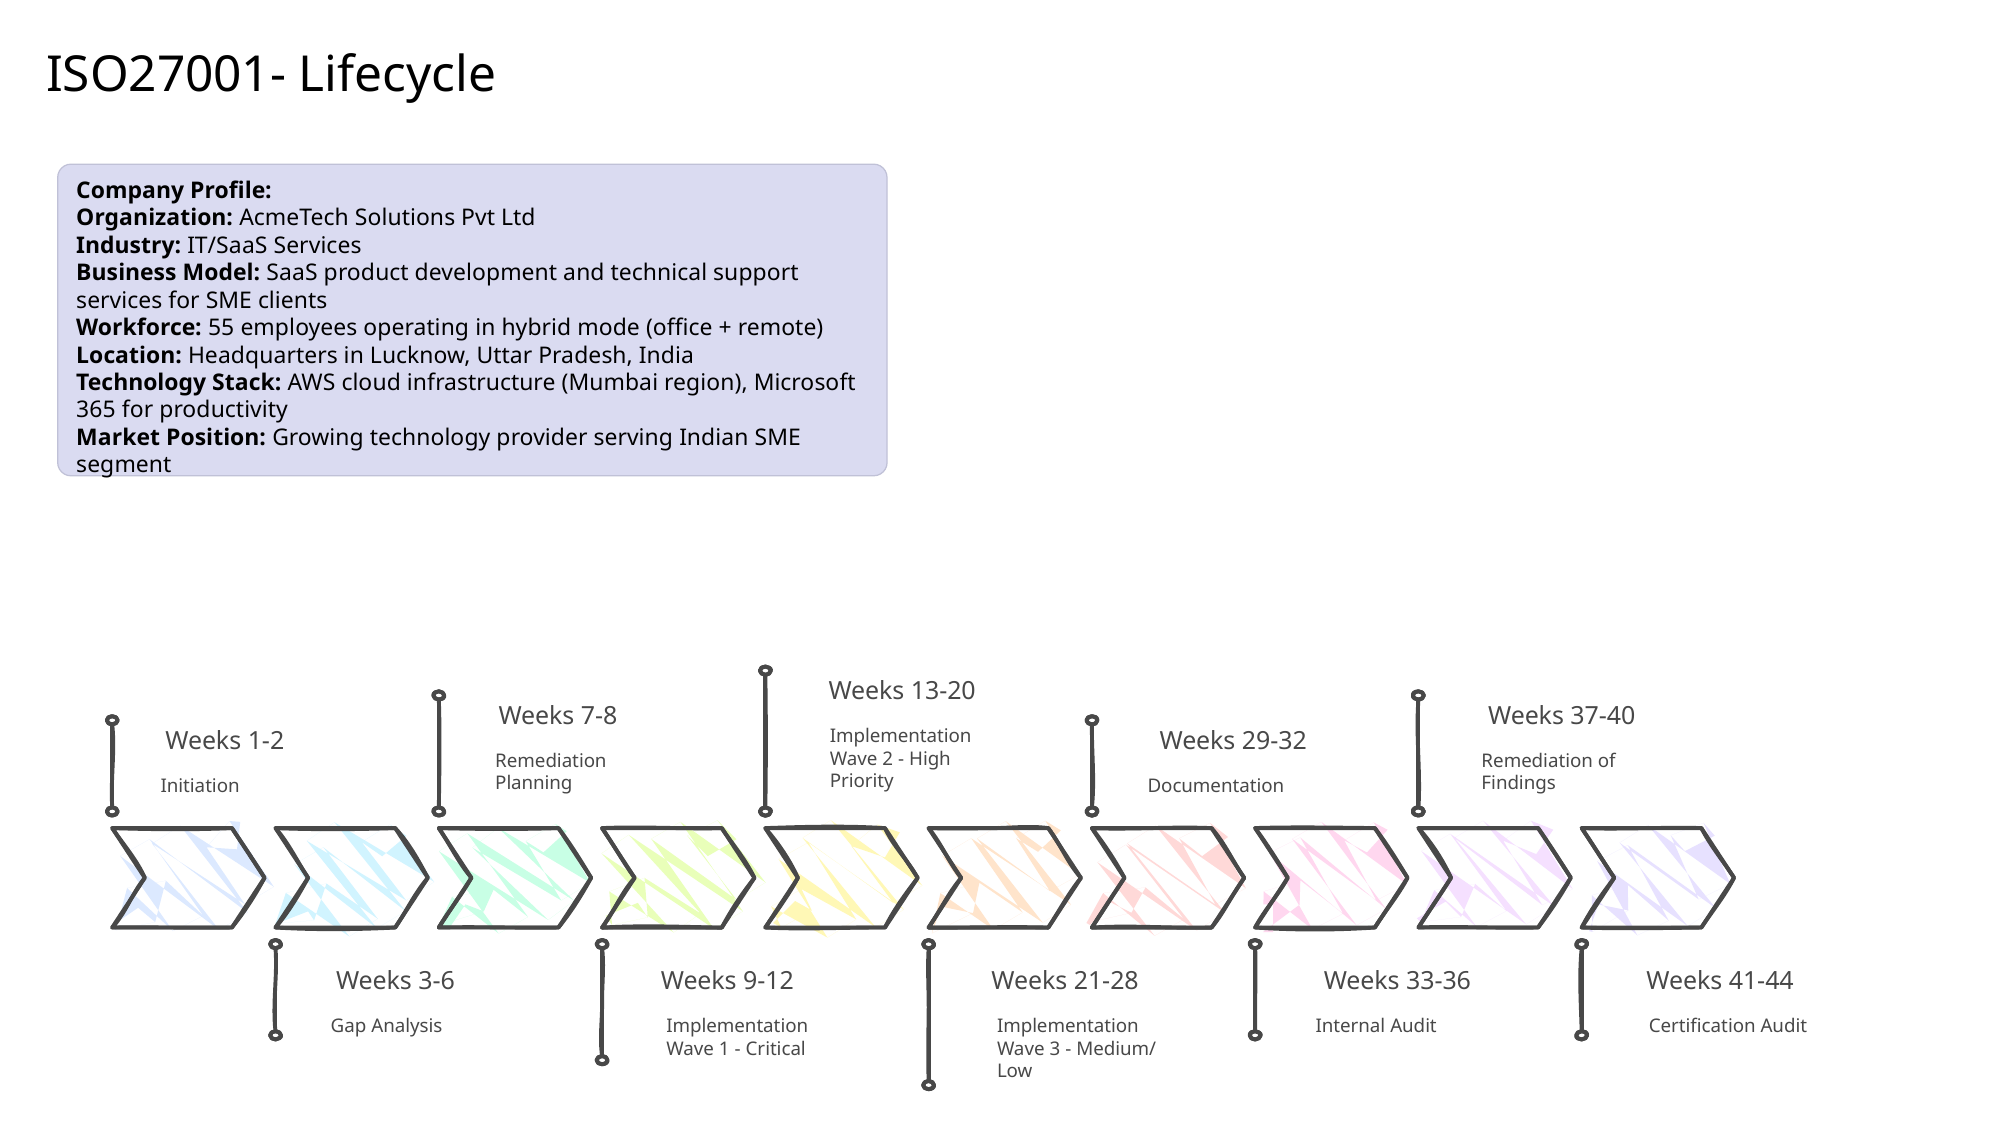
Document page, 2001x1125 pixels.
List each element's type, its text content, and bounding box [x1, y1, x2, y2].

title ISO27001- Lifecycle [31, 35, 1757, 112]
text_box Company Profile: Organization: AcmeTech Solutions Pvt Ltd Industry: IT/SaaS Services Business Model: SaaS product development and technical support services for SME clients Workforce: 55 employees operating in hybrid mode (office + remote) Location: Headquarters in Lucknow, Uttar Pradesh, India Technology Stack: AWS cloud infrastructure (Mumbai region), Microsoft 365 for productivity Market Position: Growing technology provider serving Indian SME segment [57, 164, 888, 476]
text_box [106, 665, 1850, 1090]
